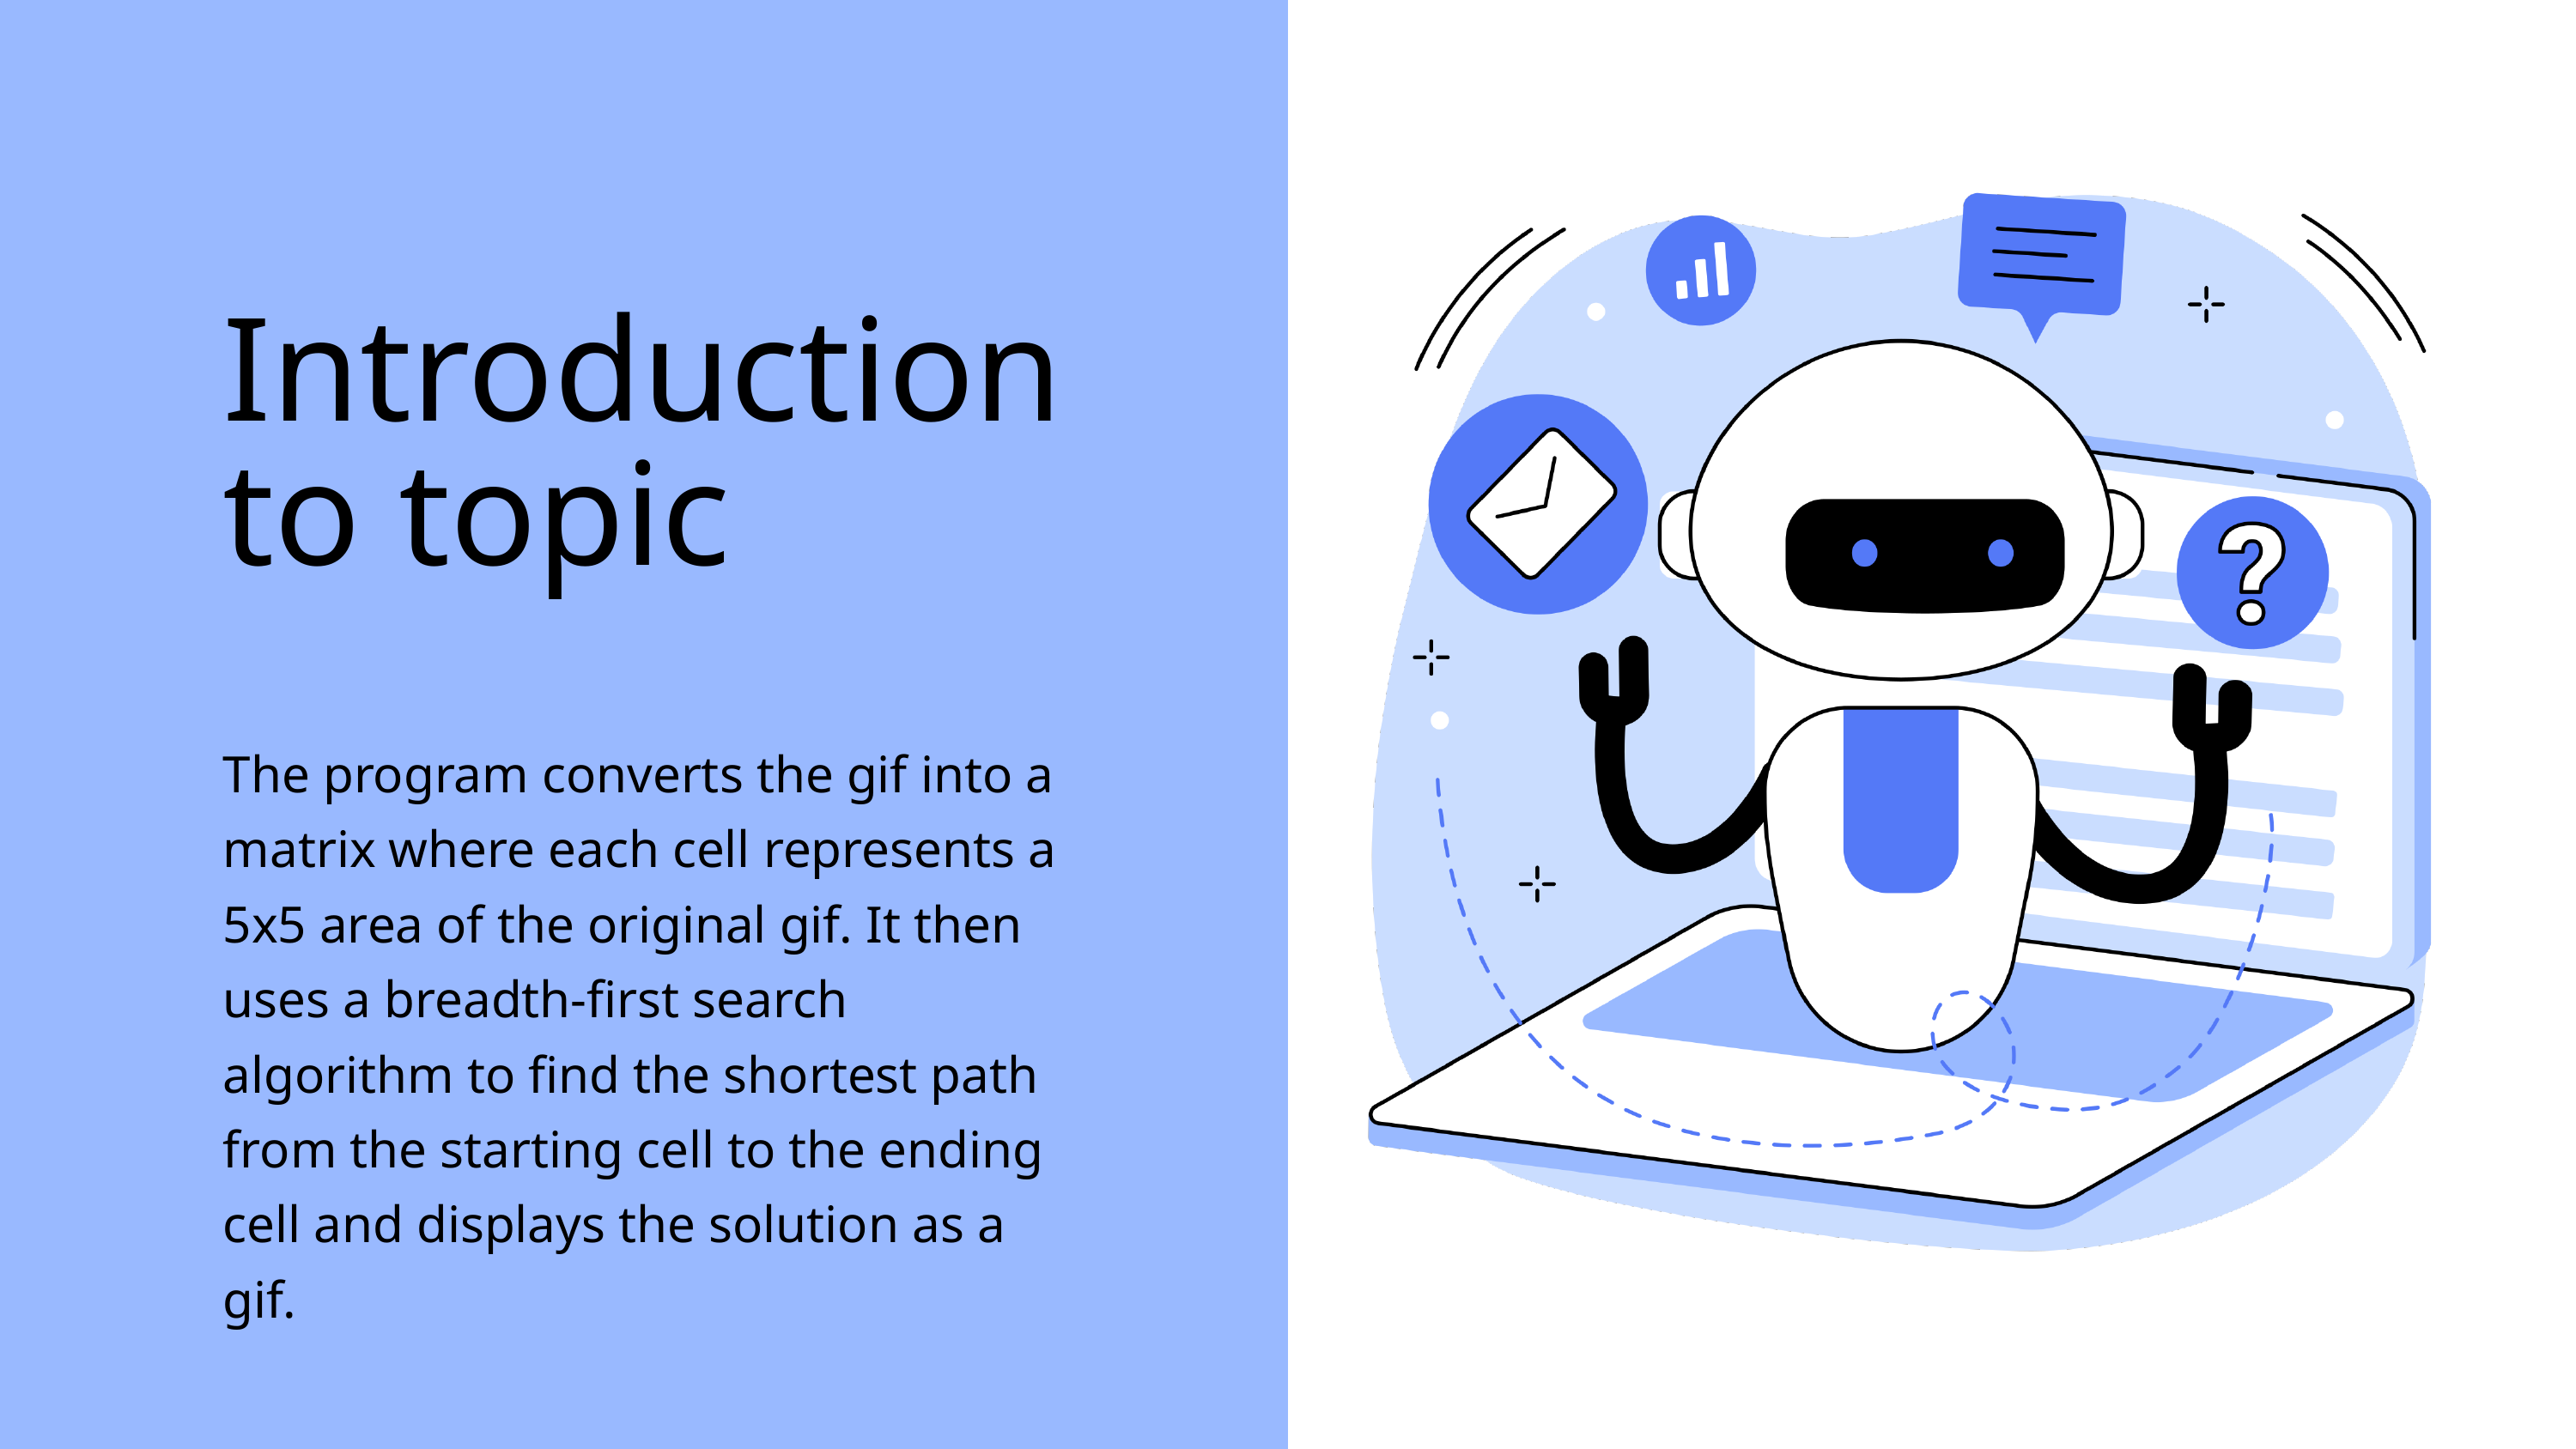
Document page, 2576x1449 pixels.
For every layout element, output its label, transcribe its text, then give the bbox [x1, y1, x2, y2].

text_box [1287, 0, 2576, 1449]
text_box Introduction to topic [222, 305, 1085, 595]
text_box The program converts the gif into a matrix where each cell represents a 5x5 area of the original gif. It then uses a breadth-first search algorithm to find the shortest path from the starting cell to the ending cell and displays the solution as a gif. [222, 727, 1085, 1404]
